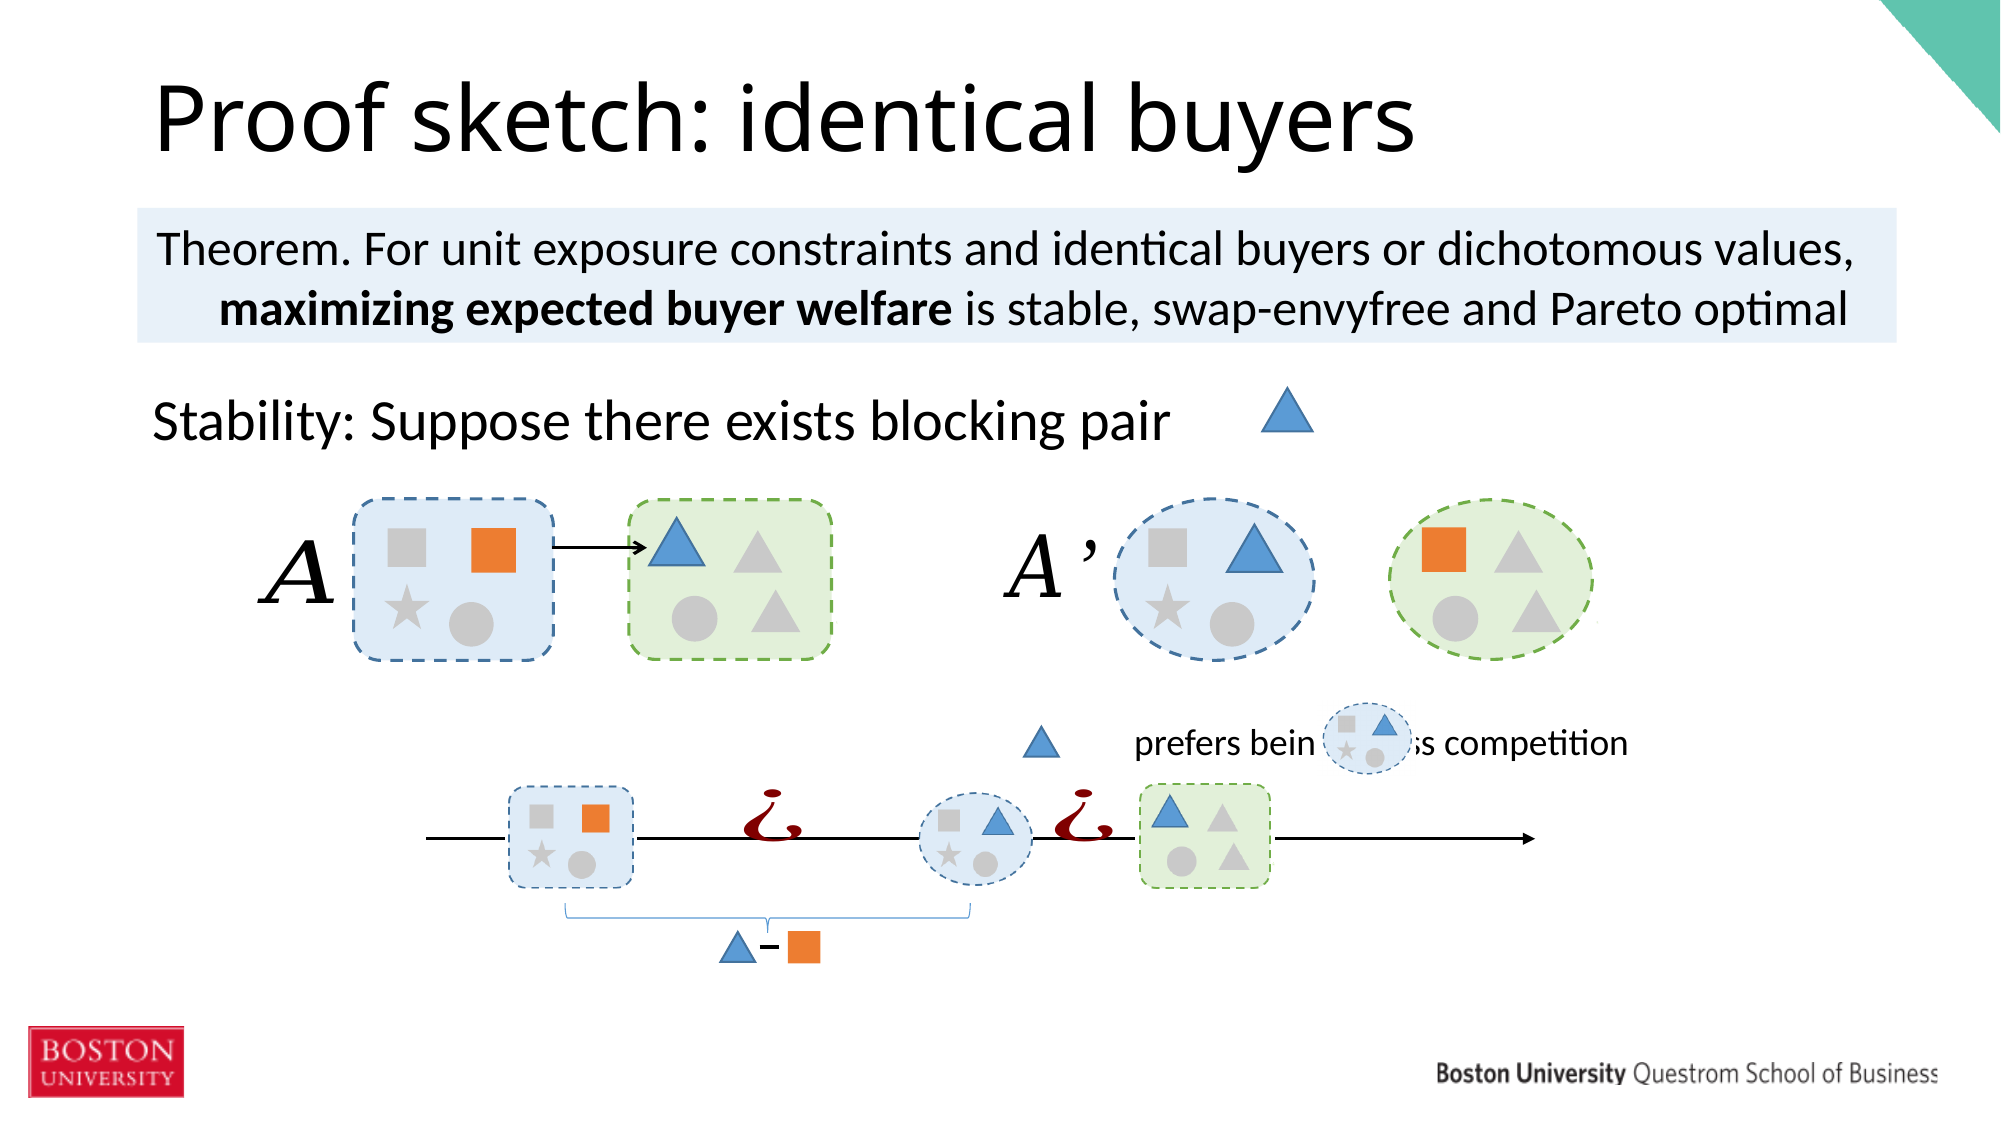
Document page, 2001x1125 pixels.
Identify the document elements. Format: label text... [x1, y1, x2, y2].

text_box [749, 587, 803, 634]
picture [1317, 700, 1416, 777]
text_box [387, 527, 427, 568]
text_box [1208, 601, 1256, 648]
text_box [564, 903, 971, 933]
text_box [1492, 528, 1546, 574]
text_box [647, 515, 706, 567]
picture [505, 784, 637, 889]
title Proof sketch: identical buyers [137, 59, 1863, 185]
text_box [670, 594, 719, 643]
text_box [1260, 385, 1315, 433]
text_box Theorem. For unit exposure constraints and identical buyers or dichotomous values, maximizing expected buyer welfare is stable, swap-envyfree and Pareto optimal [137, 207, 1897, 343]
text_box [471, 528, 516, 573]
text_box [718, 929, 757, 963]
text_box [1141, 579, 1194, 632]
picture [1593, 617, 1602, 626]
text_box [1431, 594, 1480, 643]
text_box [787, 931, 821, 964]
text_box [627, 498, 833, 661]
text_box [1510, 587, 1563, 634]
text_box [1421, 527, 1467, 572]
text_box [1147, 527, 1188, 568]
picture [1135, 780, 1275, 889]
text_box [352, 497, 555, 662]
picture [1821, 0, 2001, 159]
picture [833, 617, 841, 626]
text_box [1388, 498, 1594, 661]
text_box [1225, 522, 1284, 573]
text_box [448, 601, 495, 648]
text_box [1022, 724, 1061, 758]
picture [918, 789, 1033, 888]
text_box [731, 528, 785, 574]
text_box [381, 579, 433, 632]
text_box [1113, 497, 1316, 662]
